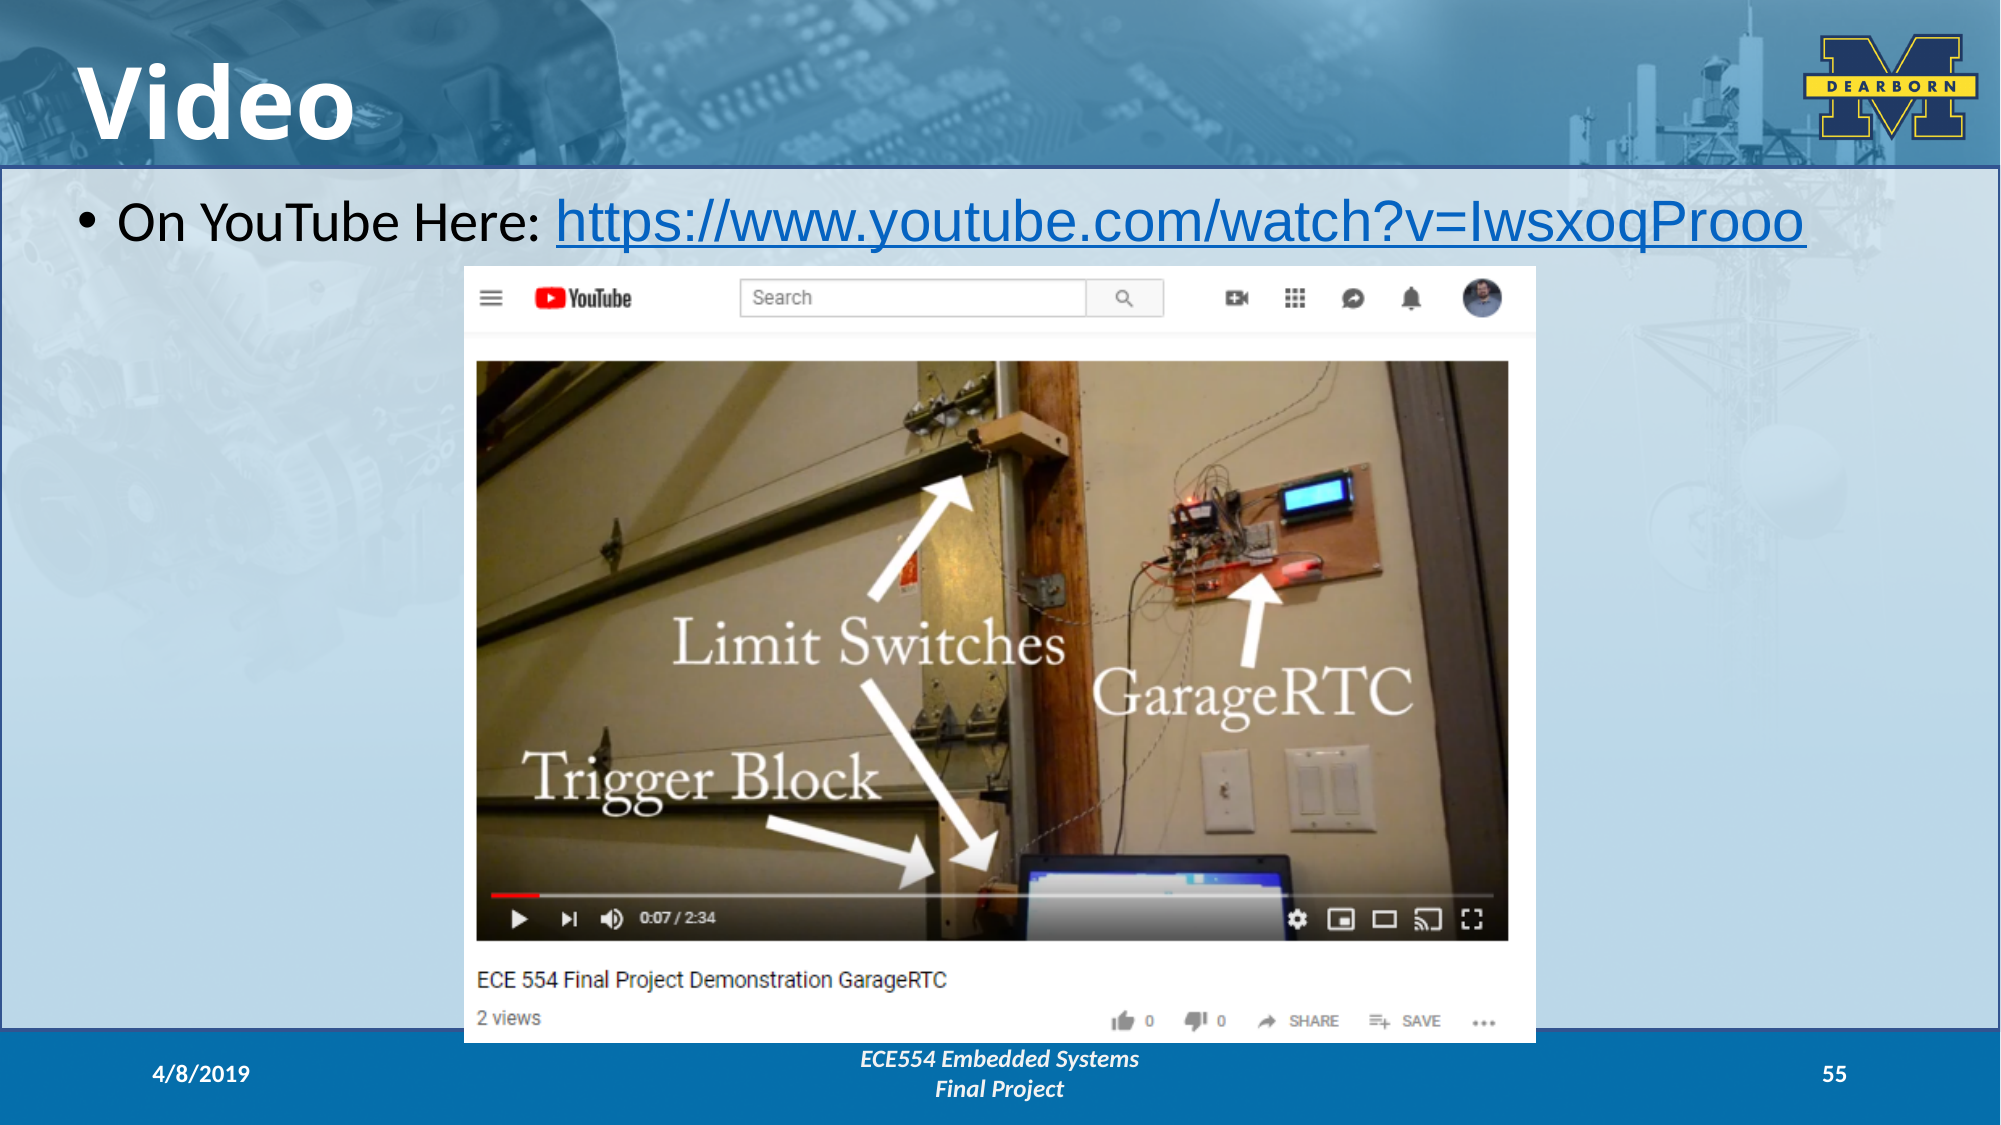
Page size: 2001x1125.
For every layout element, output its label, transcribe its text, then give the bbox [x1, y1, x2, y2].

text_box 4/8/2019 [137, 1042, 588, 1103]
picture [0, 266, 2001, 1125]
text_box On YouTube Here: https://www.youtube.com/watch?v=IwsxoqProoo [63, 183, 1920, 1014]
text_box 55 [1412, 1042, 1863, 1103]
picture [0, 0, 2001, 165]
text_box ECE554 Embedded Systems Final Project [662, 1051, 1338, 1103]
text_box Video [63, 14, 1863, 167]
